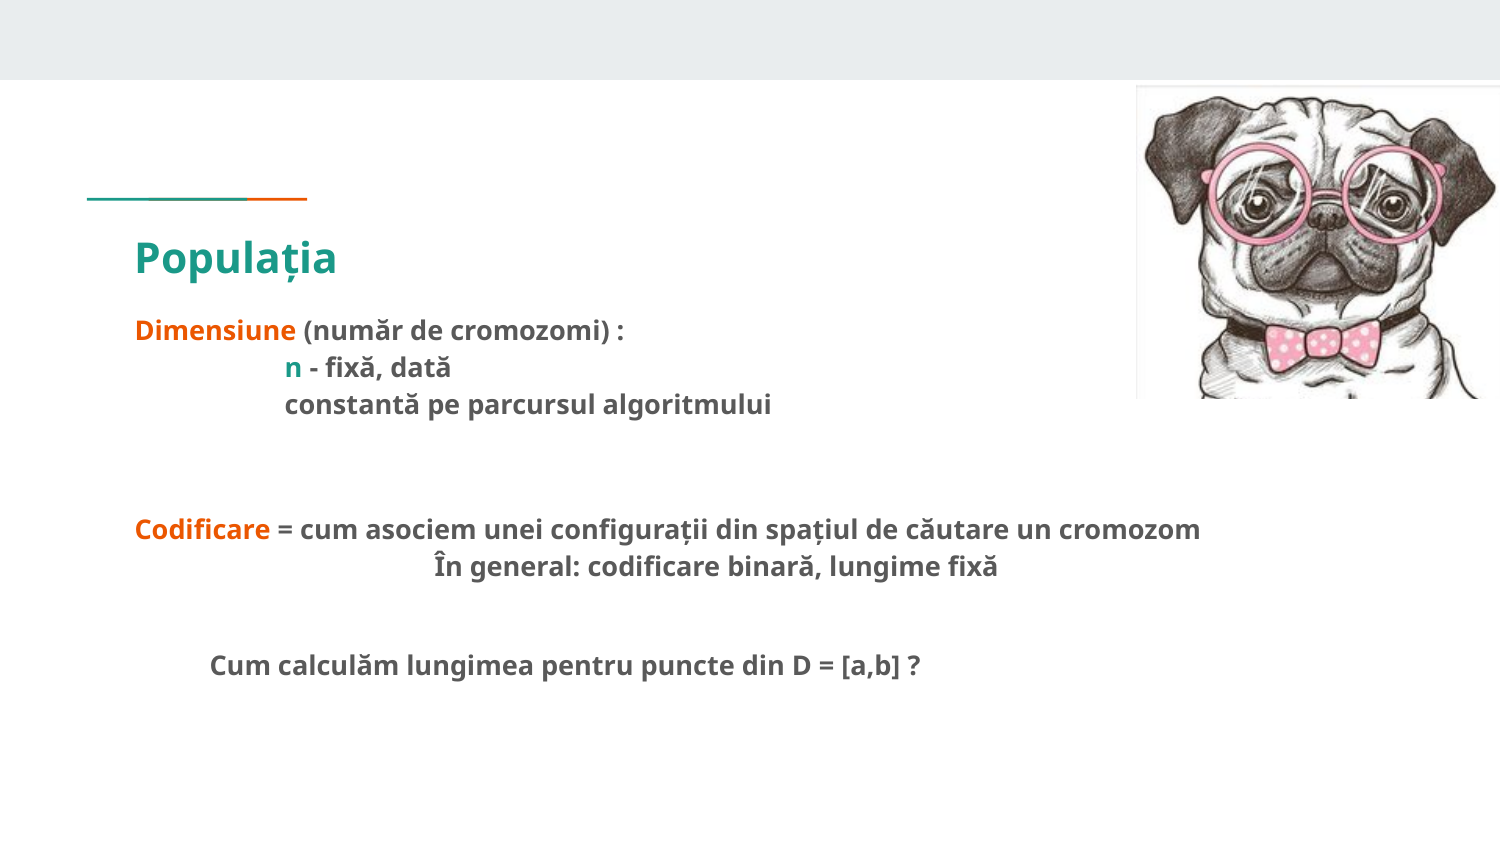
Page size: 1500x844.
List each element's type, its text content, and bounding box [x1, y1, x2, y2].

list Dimensiune (număr de cromozomi) : n - fixă, dată constantă pe parcursul algoritmului Codificare = cum asociem unei configurații din spațiul de căutare un cromozom În general: codificare binară, lungime fixă Cum calculăm lungimea pentru puncte din D = [a,b] ? [119, 293, 1381, 834]
title Populația [119, 216, 1130, 293]
picture [1135, 83, 1500, 400]
